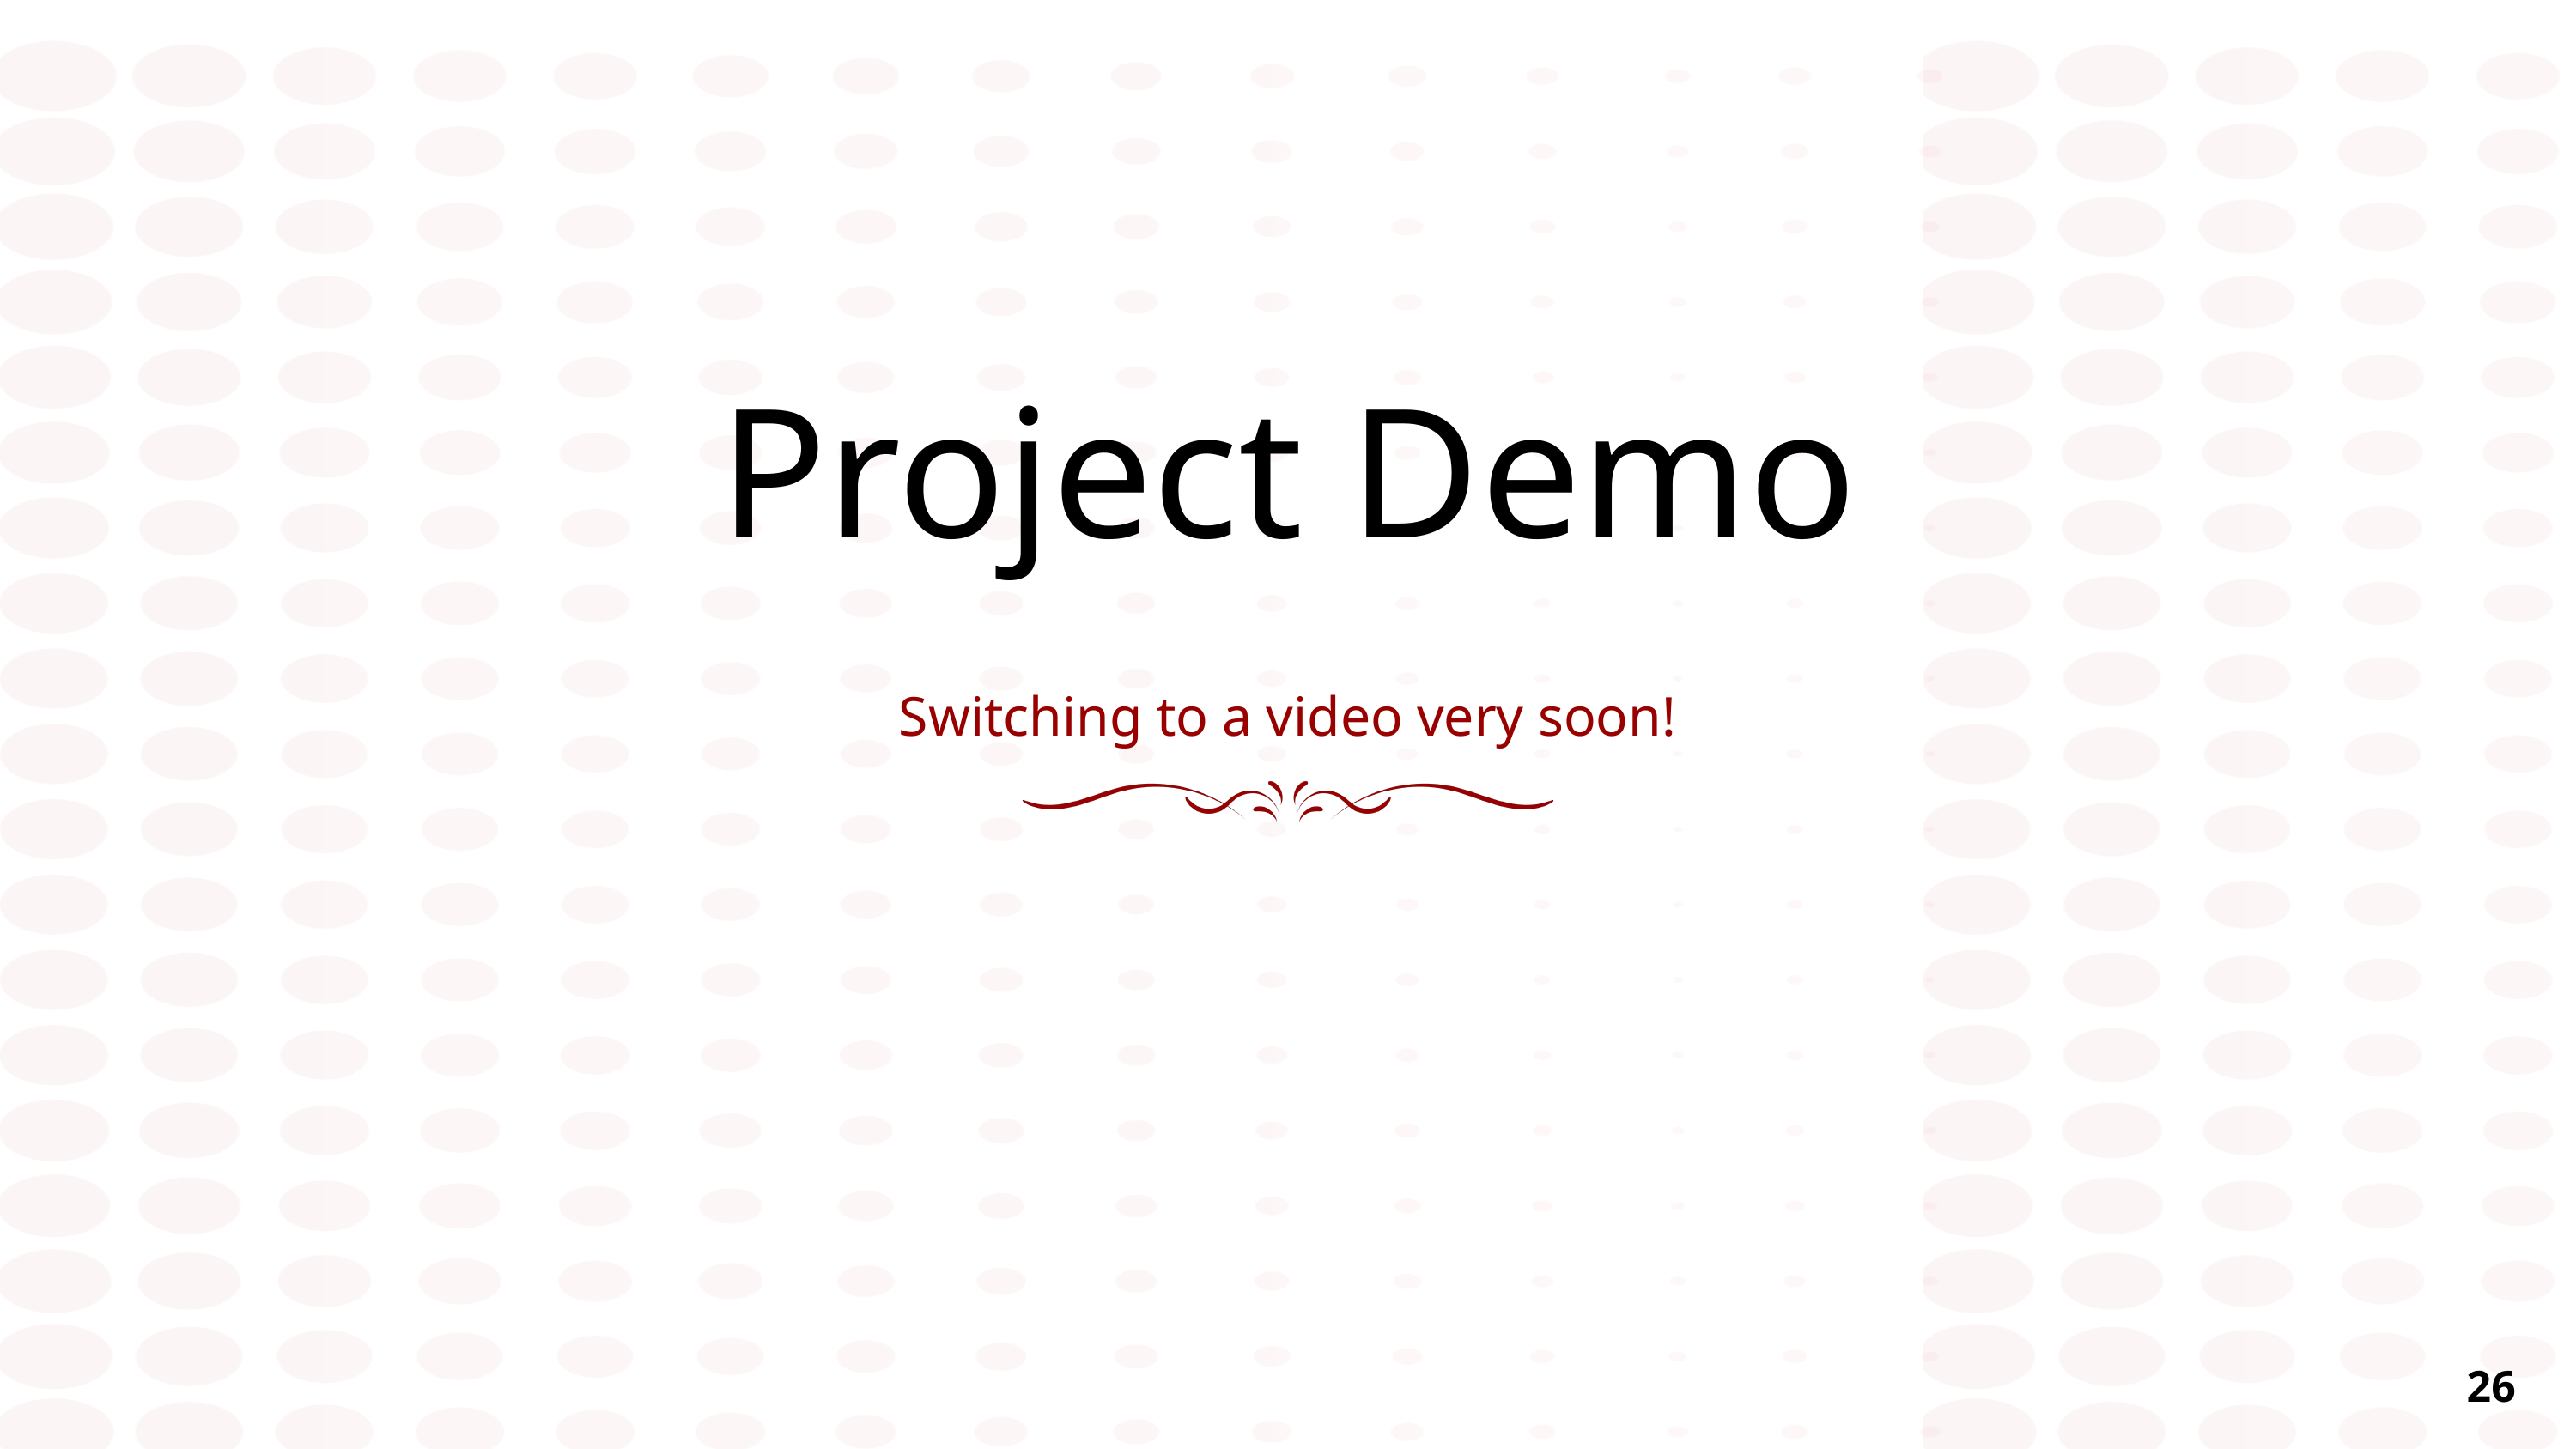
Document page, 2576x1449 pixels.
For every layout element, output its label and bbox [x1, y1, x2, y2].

text_box [0, 28, 2576, 1449]
